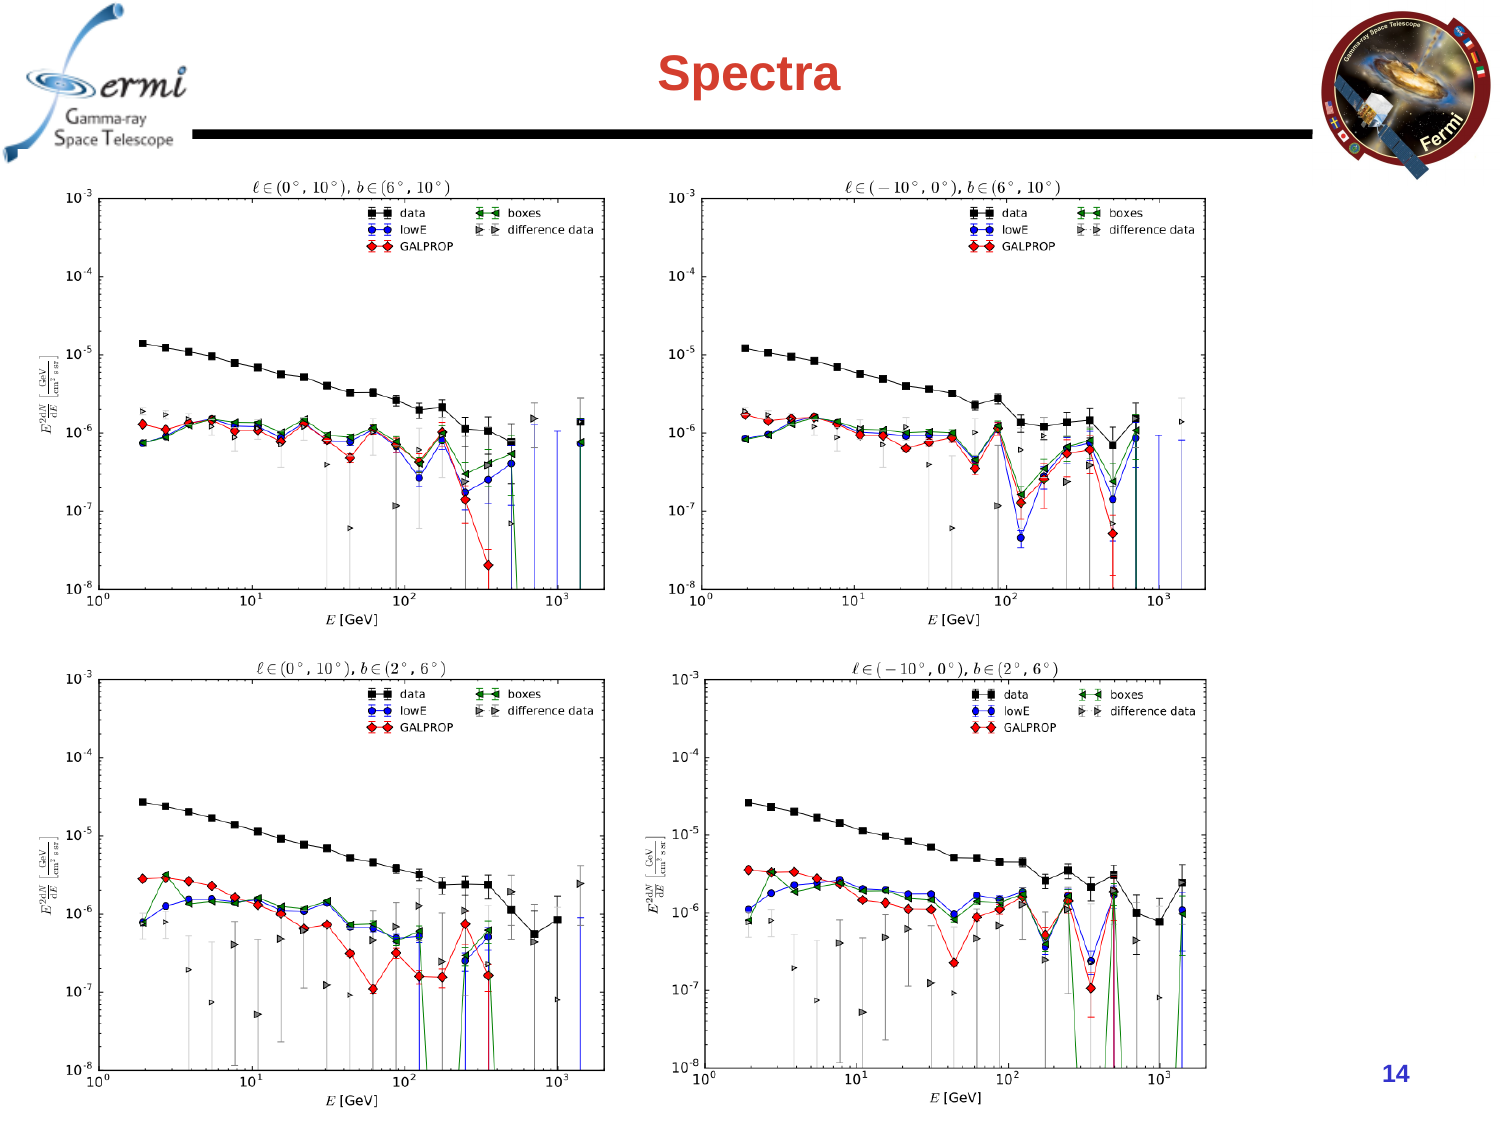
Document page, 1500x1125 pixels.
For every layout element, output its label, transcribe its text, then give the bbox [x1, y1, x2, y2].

picture [0, 0, 1269, 1117]
title Spectra [185, 16, 1313, 125]
picture [1312, 0, 1500, 186]
slide_number 13 [1273, 1042, 1425, 1103]
